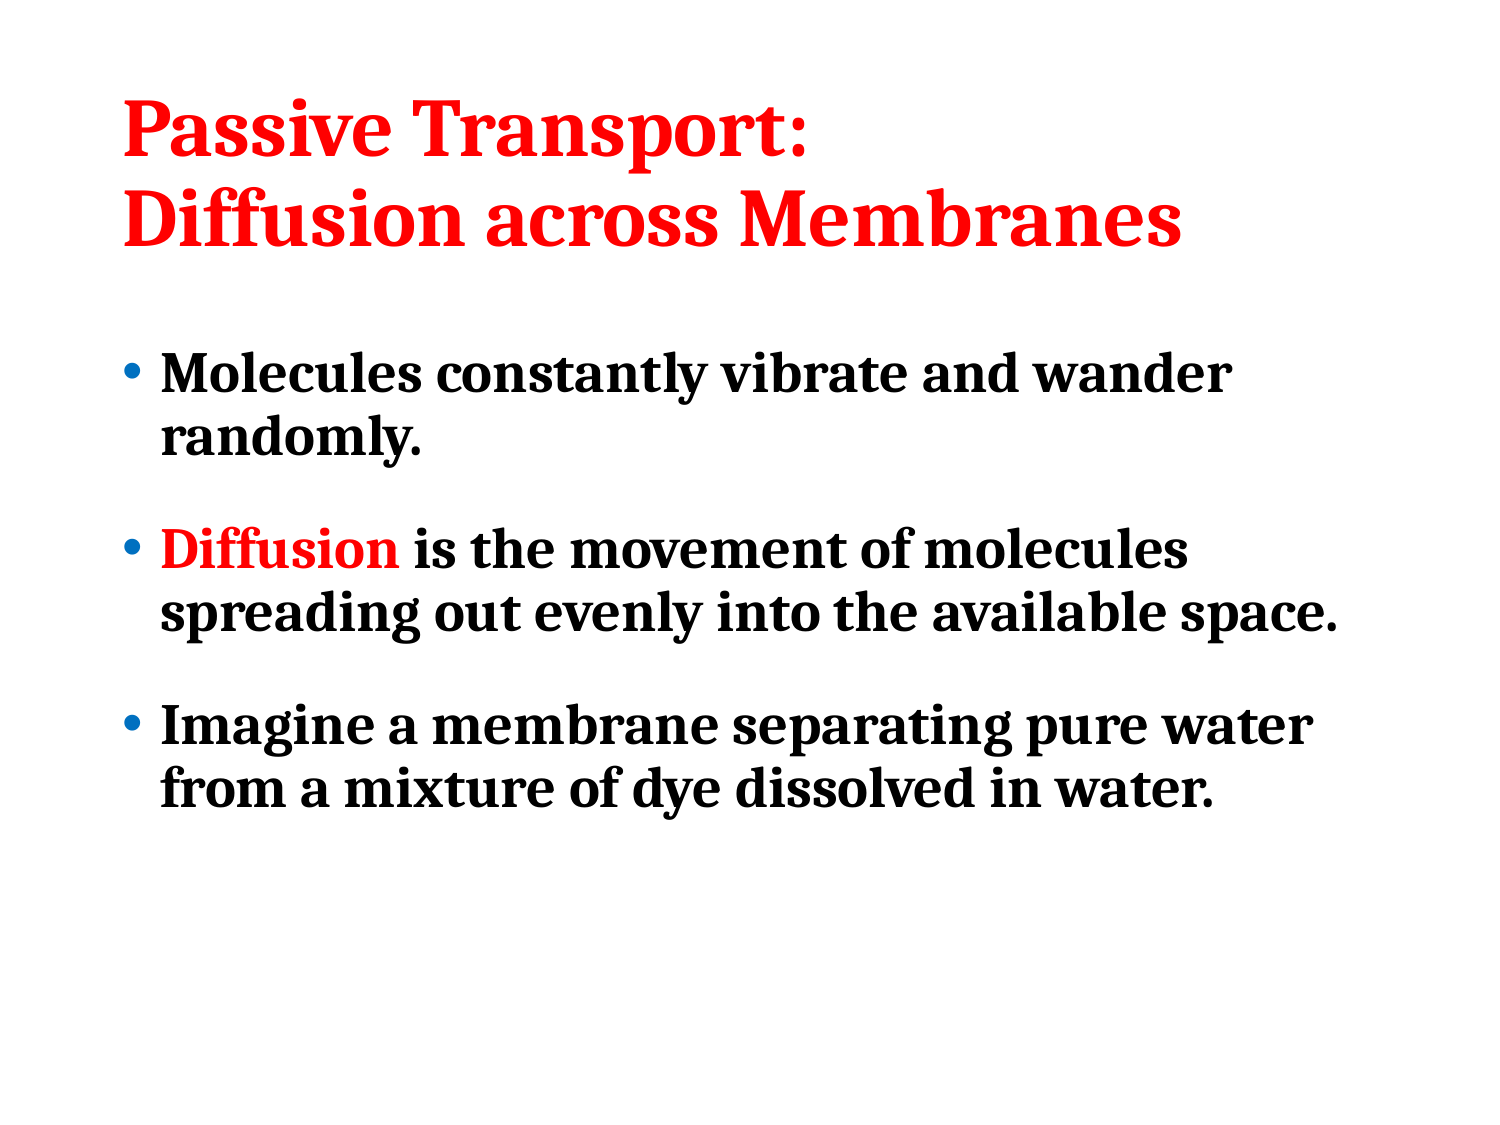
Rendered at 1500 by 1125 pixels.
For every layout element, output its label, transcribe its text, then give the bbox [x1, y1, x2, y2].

title Passive Transport: Diffusion across Membranes [107, 77, 1477, 293]
list Molecules constantly vibrate and wander randomly. Diffusion is the movement of molecules spreading out evenly into the available space. Imagine a membrane separating pure water from a mixture of dye dissolved in water. [107, 334, 1415, 1014]
